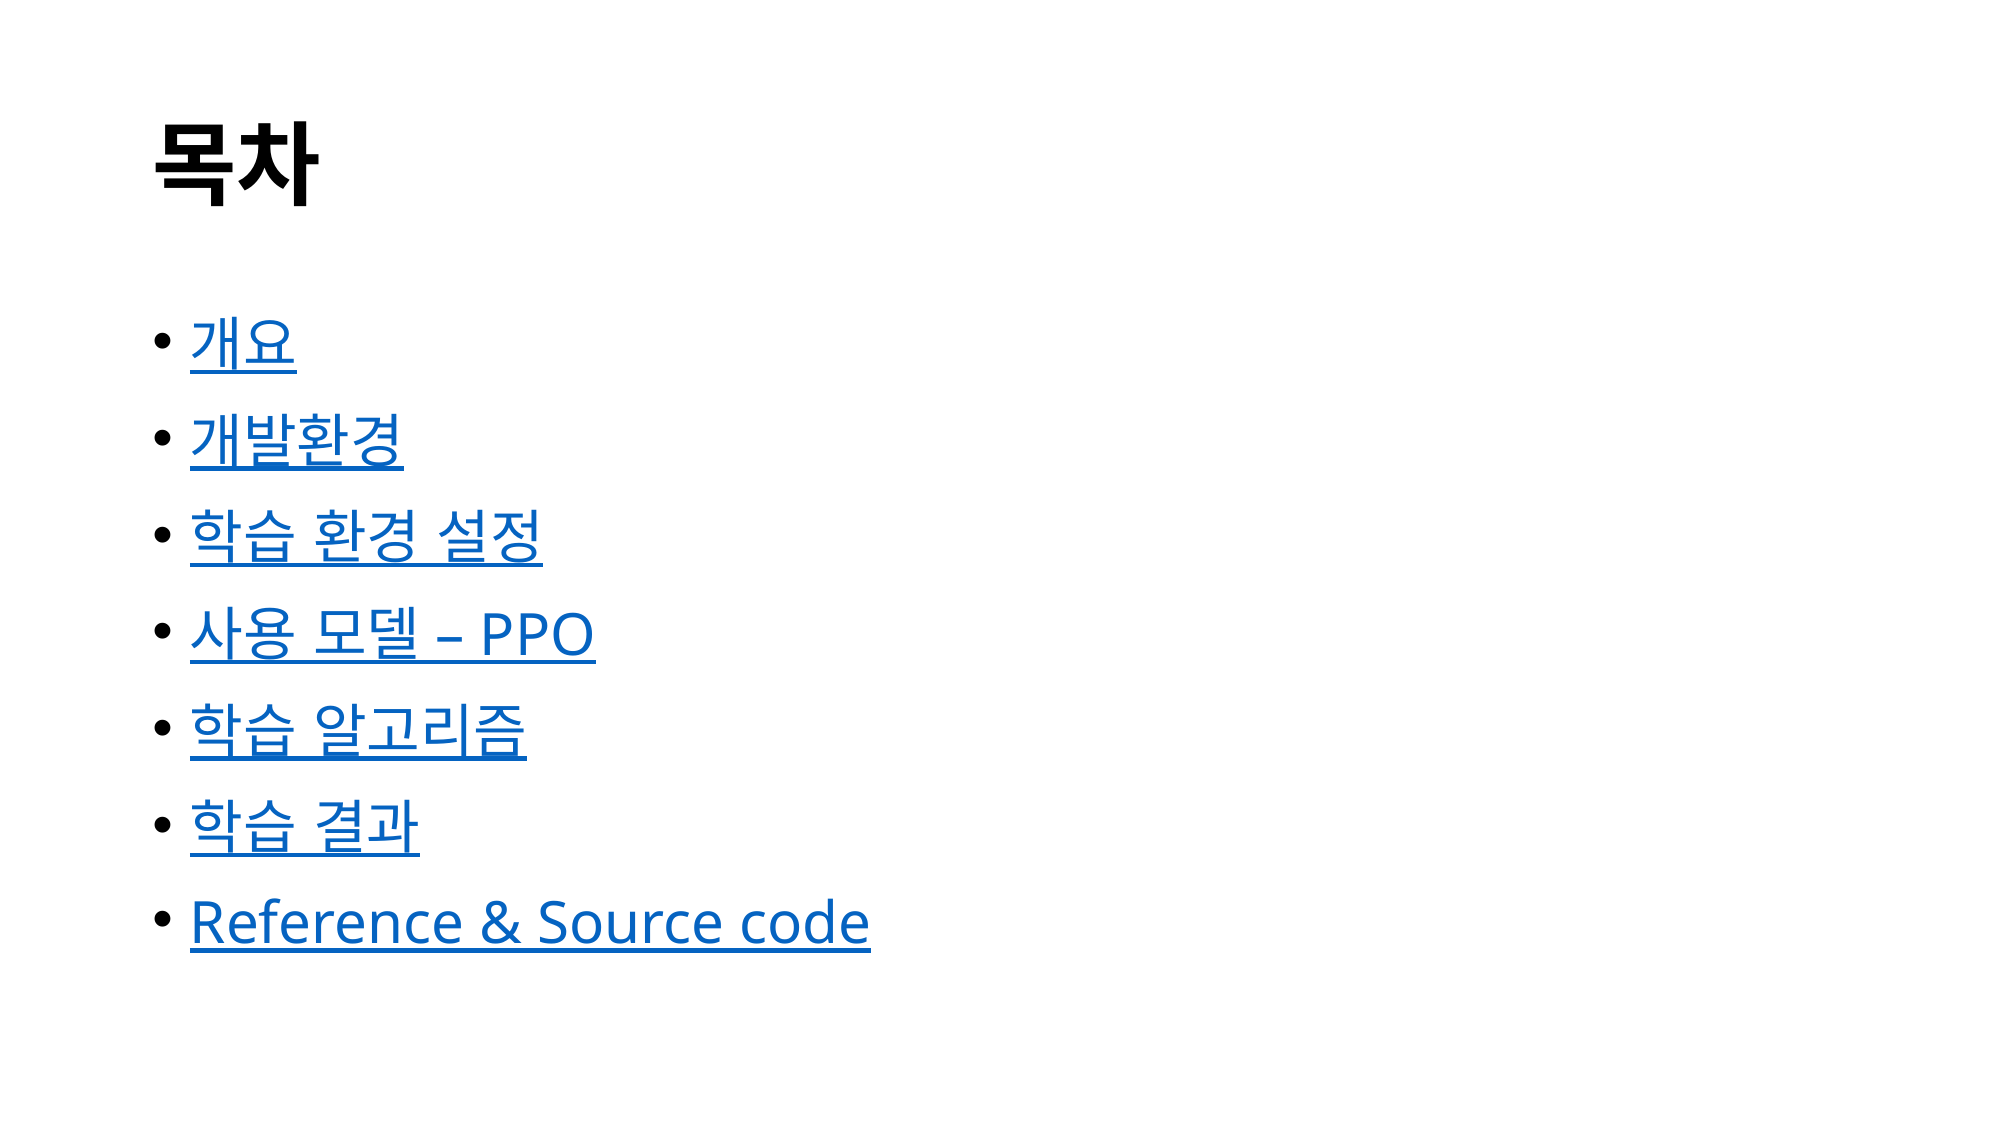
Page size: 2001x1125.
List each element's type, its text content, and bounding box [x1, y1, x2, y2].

title 목차 [137, 59, 1863, 278]
list 개요 개발환경 학습 환경 설정 사용 모델 – PPO 학습 알고리즘 학습 결과 Reference & Source code [137, 299, 1863, 1014]
